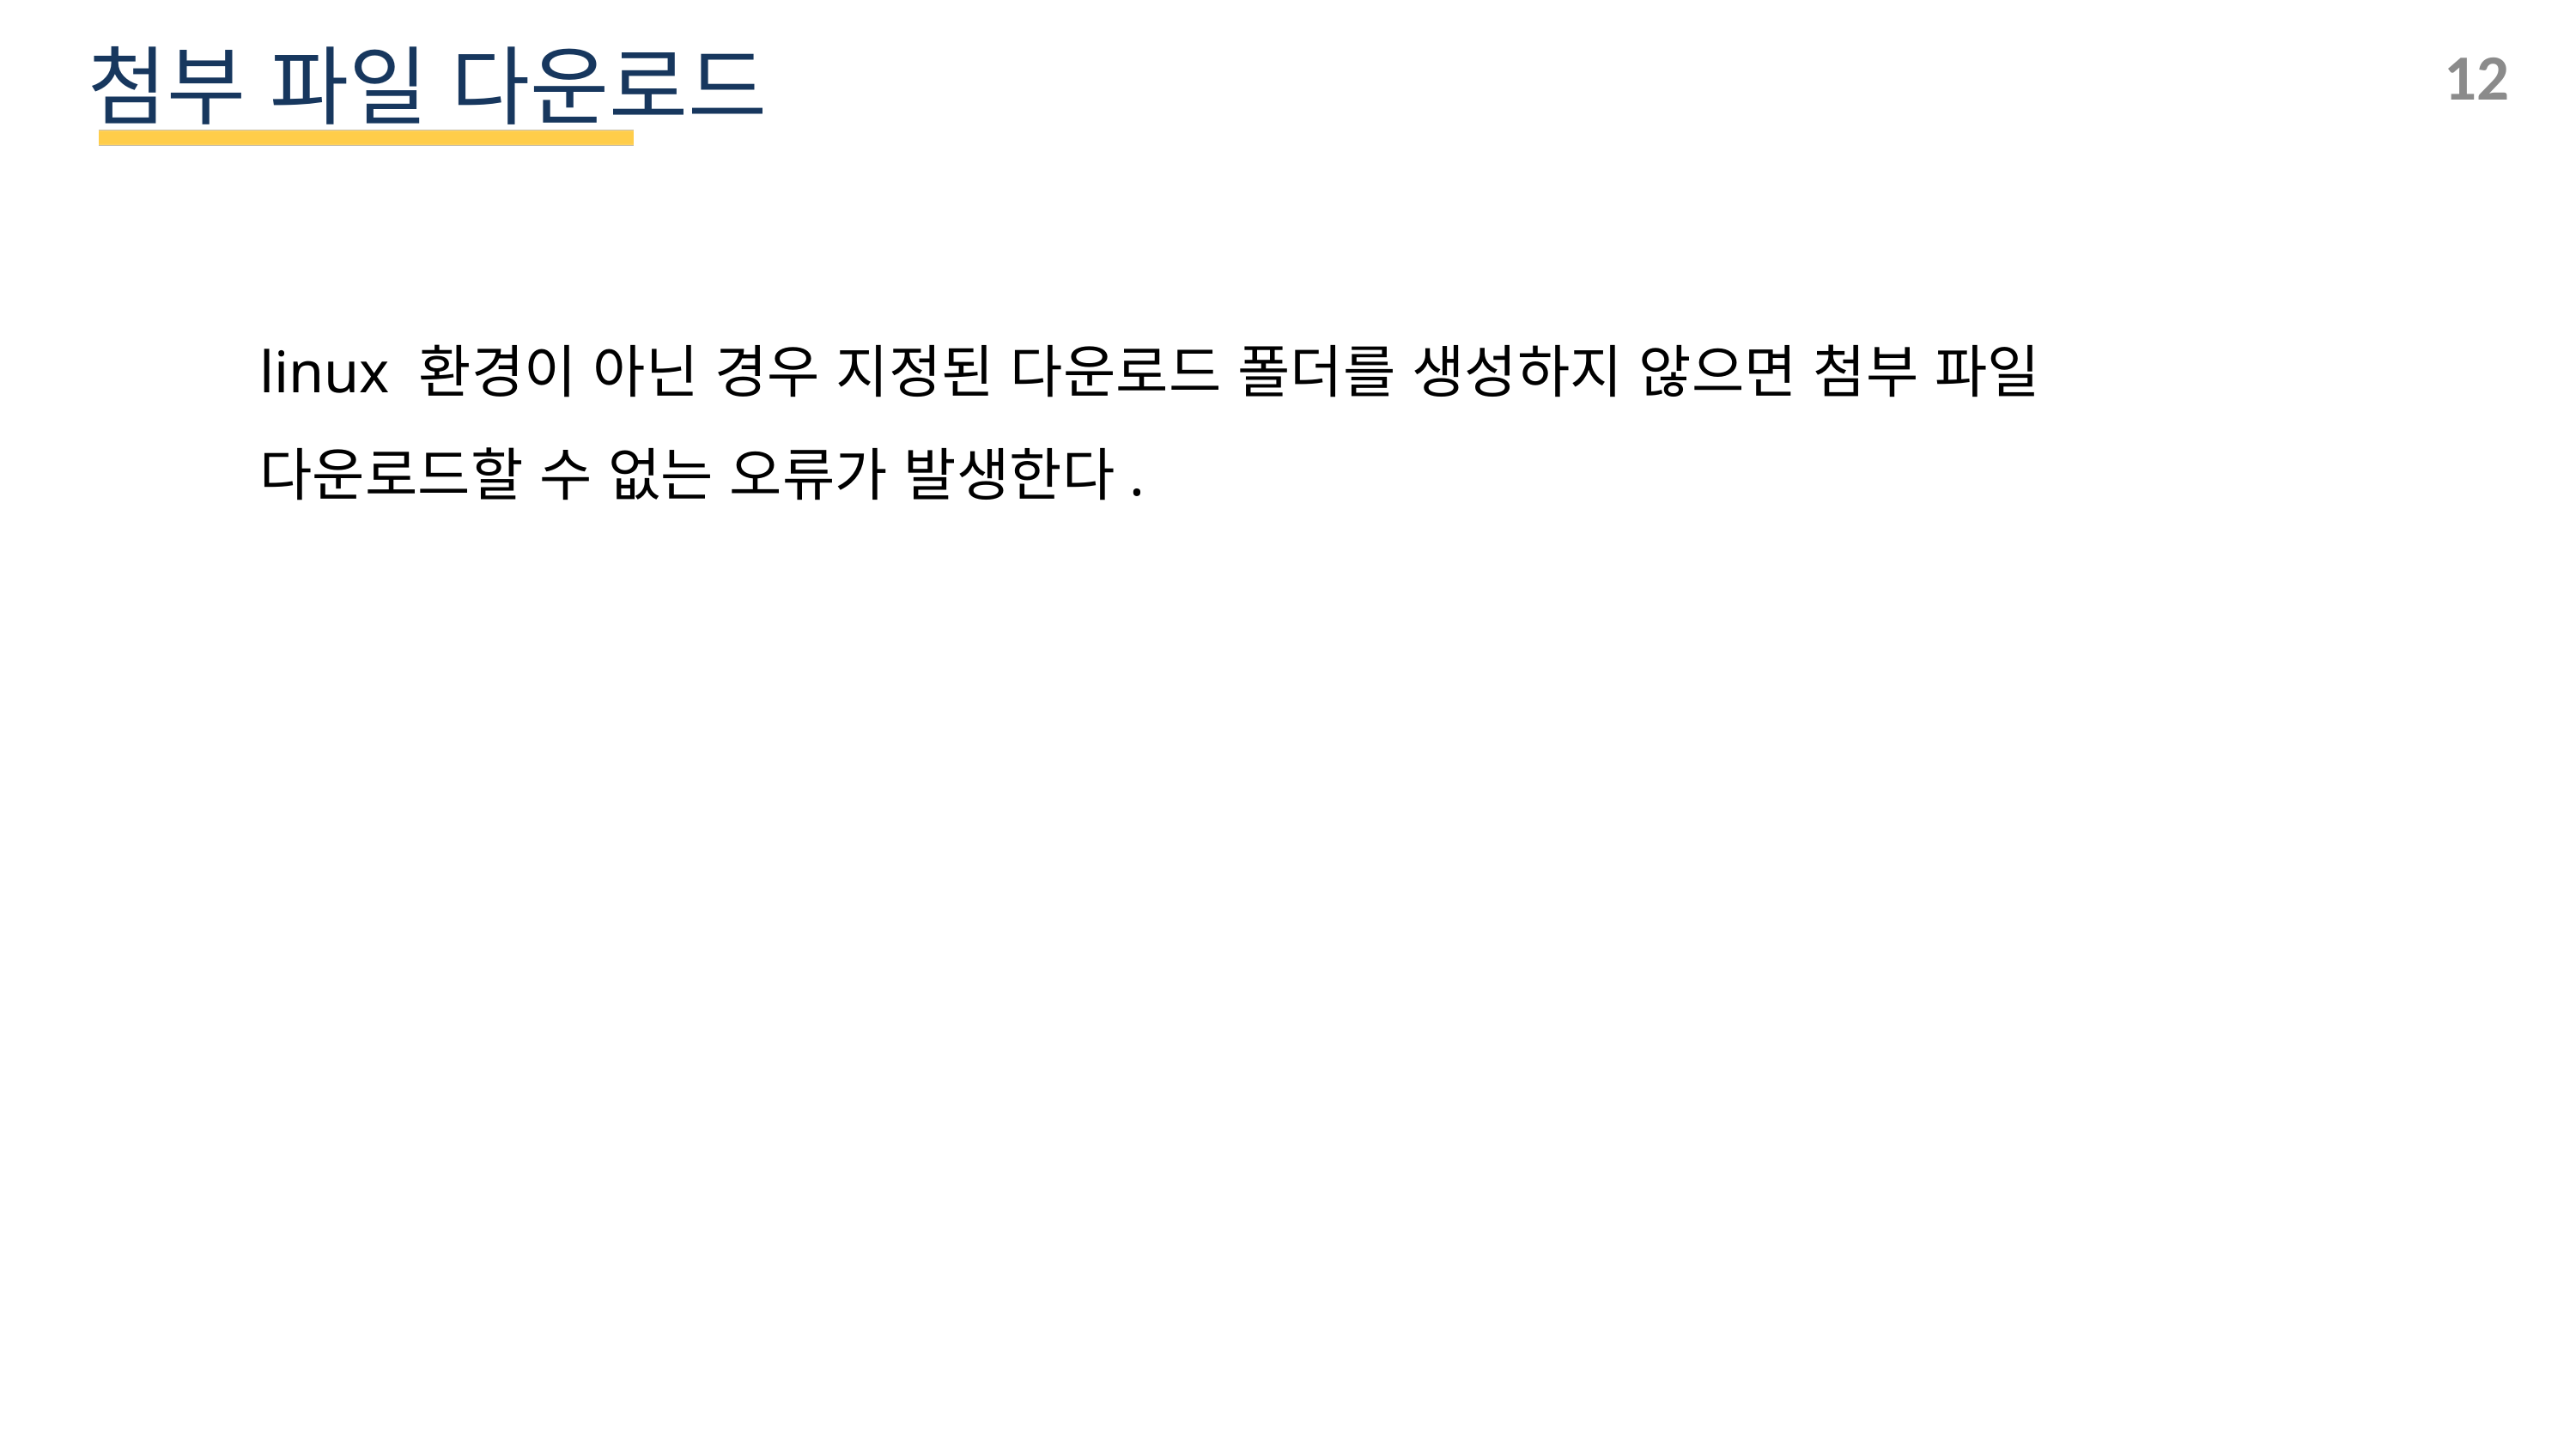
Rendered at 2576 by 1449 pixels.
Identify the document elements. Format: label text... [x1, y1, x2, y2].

text_box 첨부 파일 다운로드 [75, 26, 892, 142]
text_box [99, 108, 634, 167]
text_box linux 환경이 아닌 경우 지정된 다운로드 폴더를 생성하지 않으면 첨부 파일 다운로드할 수 없는 오류가 발생한다. [204, 294, 2104, 514]
